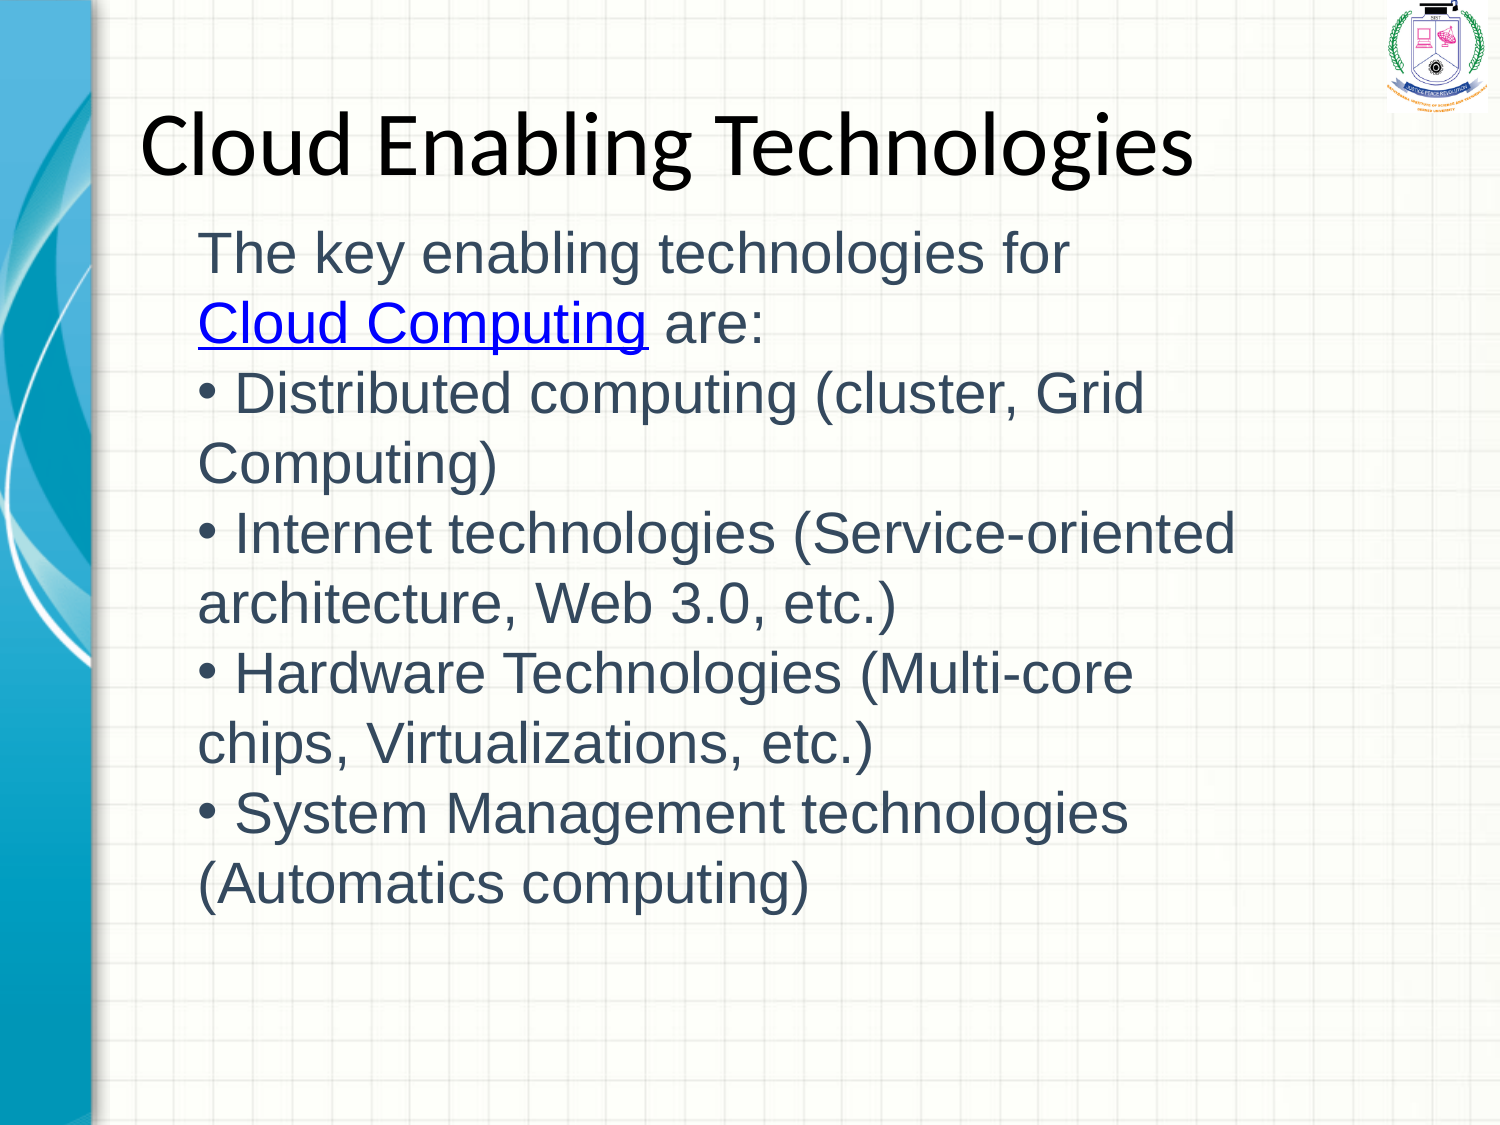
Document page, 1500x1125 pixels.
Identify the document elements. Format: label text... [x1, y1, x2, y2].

picture [0, 0, 1500, 1125]
title Cloud Enabling Technologies [125, 45, 1450, 233]
text_box The key enabling technologies for Cloud Computing are: Distributed computing (cluster, Grid Computing) Internet technologies (Service-oriented architecture, Web 3.0, etc.) Hardware Technologies (Multi-core chips, Virtualizations, etc.) System Management technologies (Automatics computing) [182, 208, 1306, 923]
